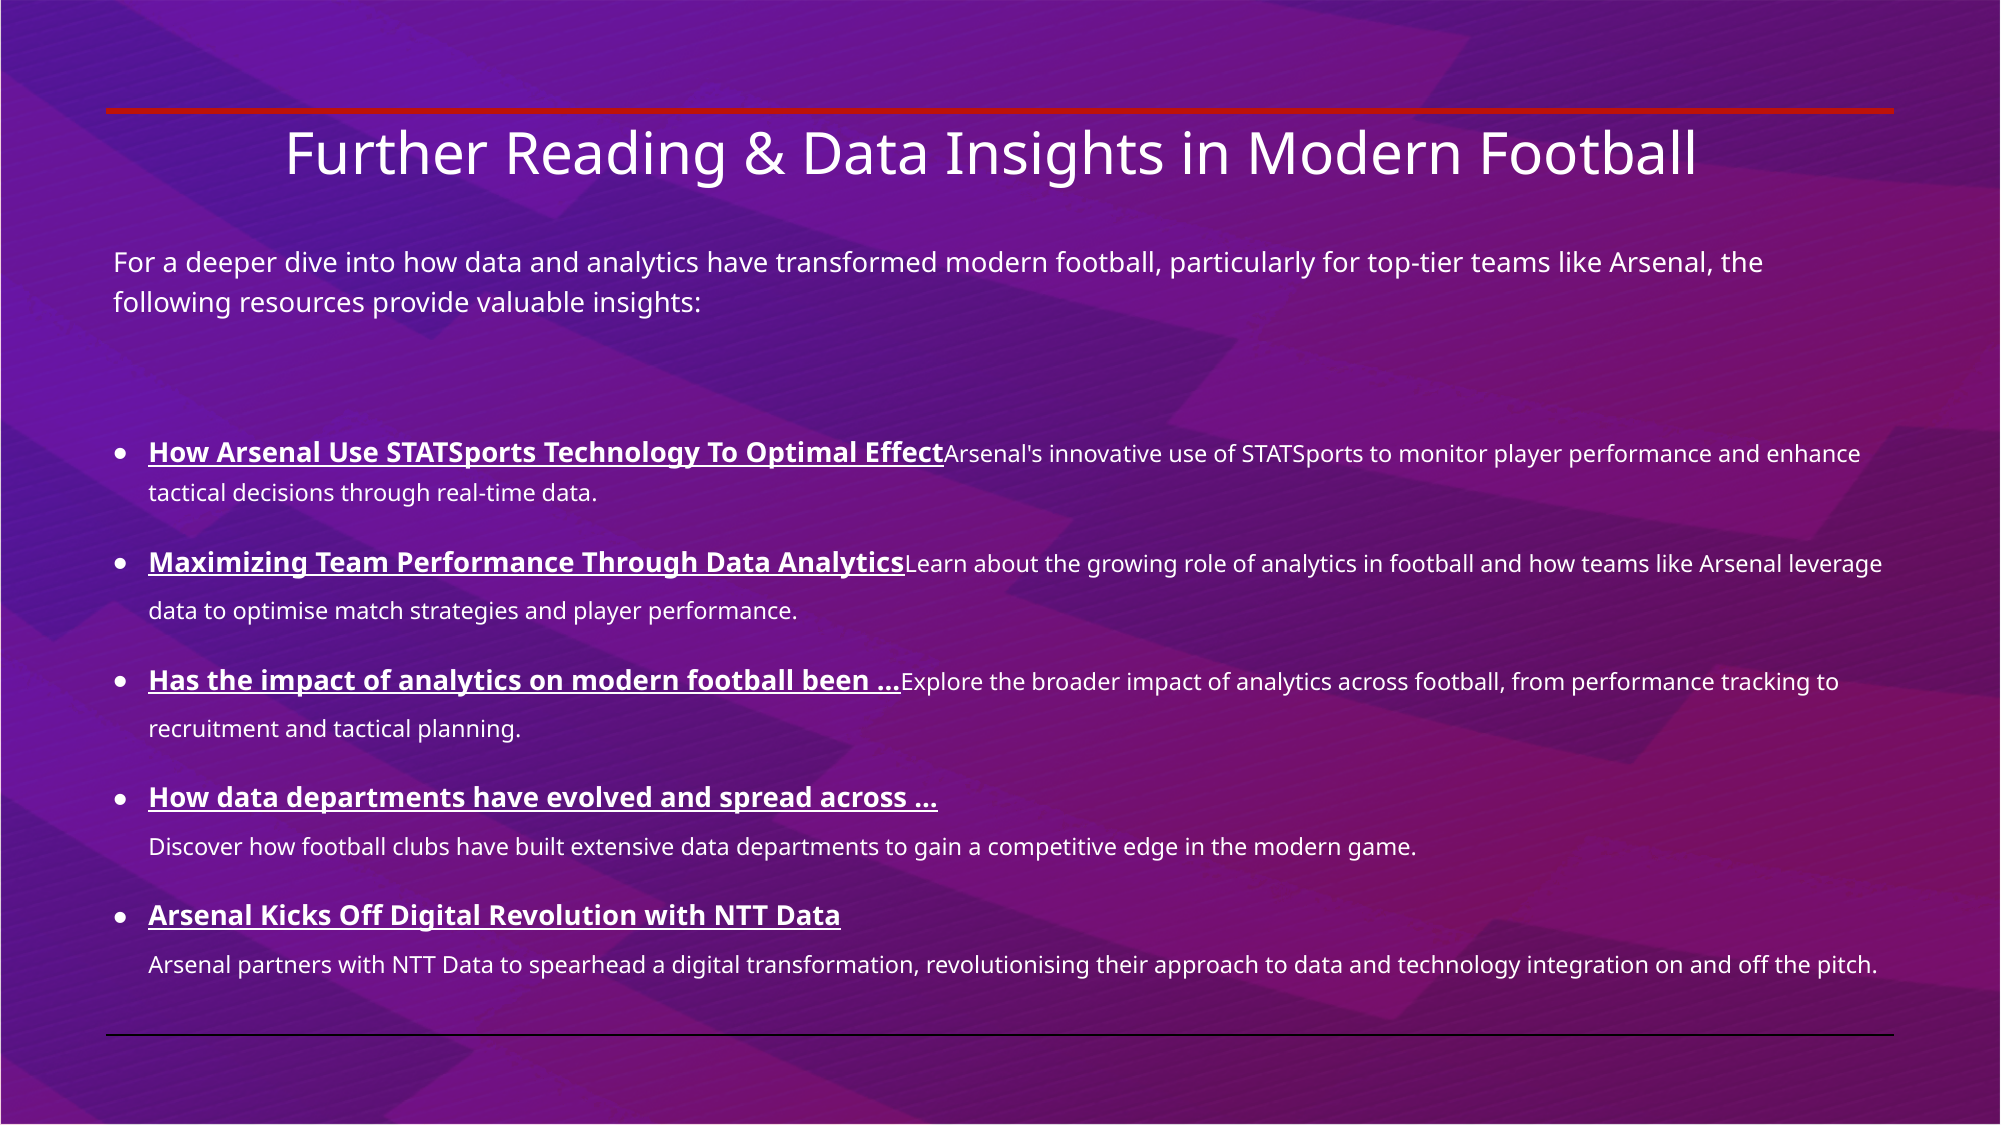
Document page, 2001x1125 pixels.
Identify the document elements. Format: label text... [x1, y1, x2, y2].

picture [0, 0, 2001, 1125]
title Further Reading & Data Insights in Modern Football [90, 119, 1894, 205]
list For a deeper dive into how data and analytics have transformed modern football, particularly for top-tier teams like Arsenal, the following resources provide valuable insights: How Arsenal Use STATSports Technology To Optimal Effect Arsenal's innovative use of STATSports to monitor player performance and enhance tactical decisions through real-time data. Maximizing Team Performance Through Data Analytics Learn about the growing role of analytics in football and how teams like Arsenal leverage data to optimise match strategies and player performance. Has the impact of analytics on modern football been ... Explore the broader impact of analytics across football, from performance tracking to recruitment and tactical planning. How data departments have evolved and spread across ... Discover how football clubs have built extensive data departments to gain a competitive edge in the modern game. Arsenal Kicks Off Digital Revolution with NTT Data Arsenal partners with NTT Data to spearhead a digital transformation, revolutionising their approach to data and technology integration on and off the pitch. [98, 231, 1902, 1019]
